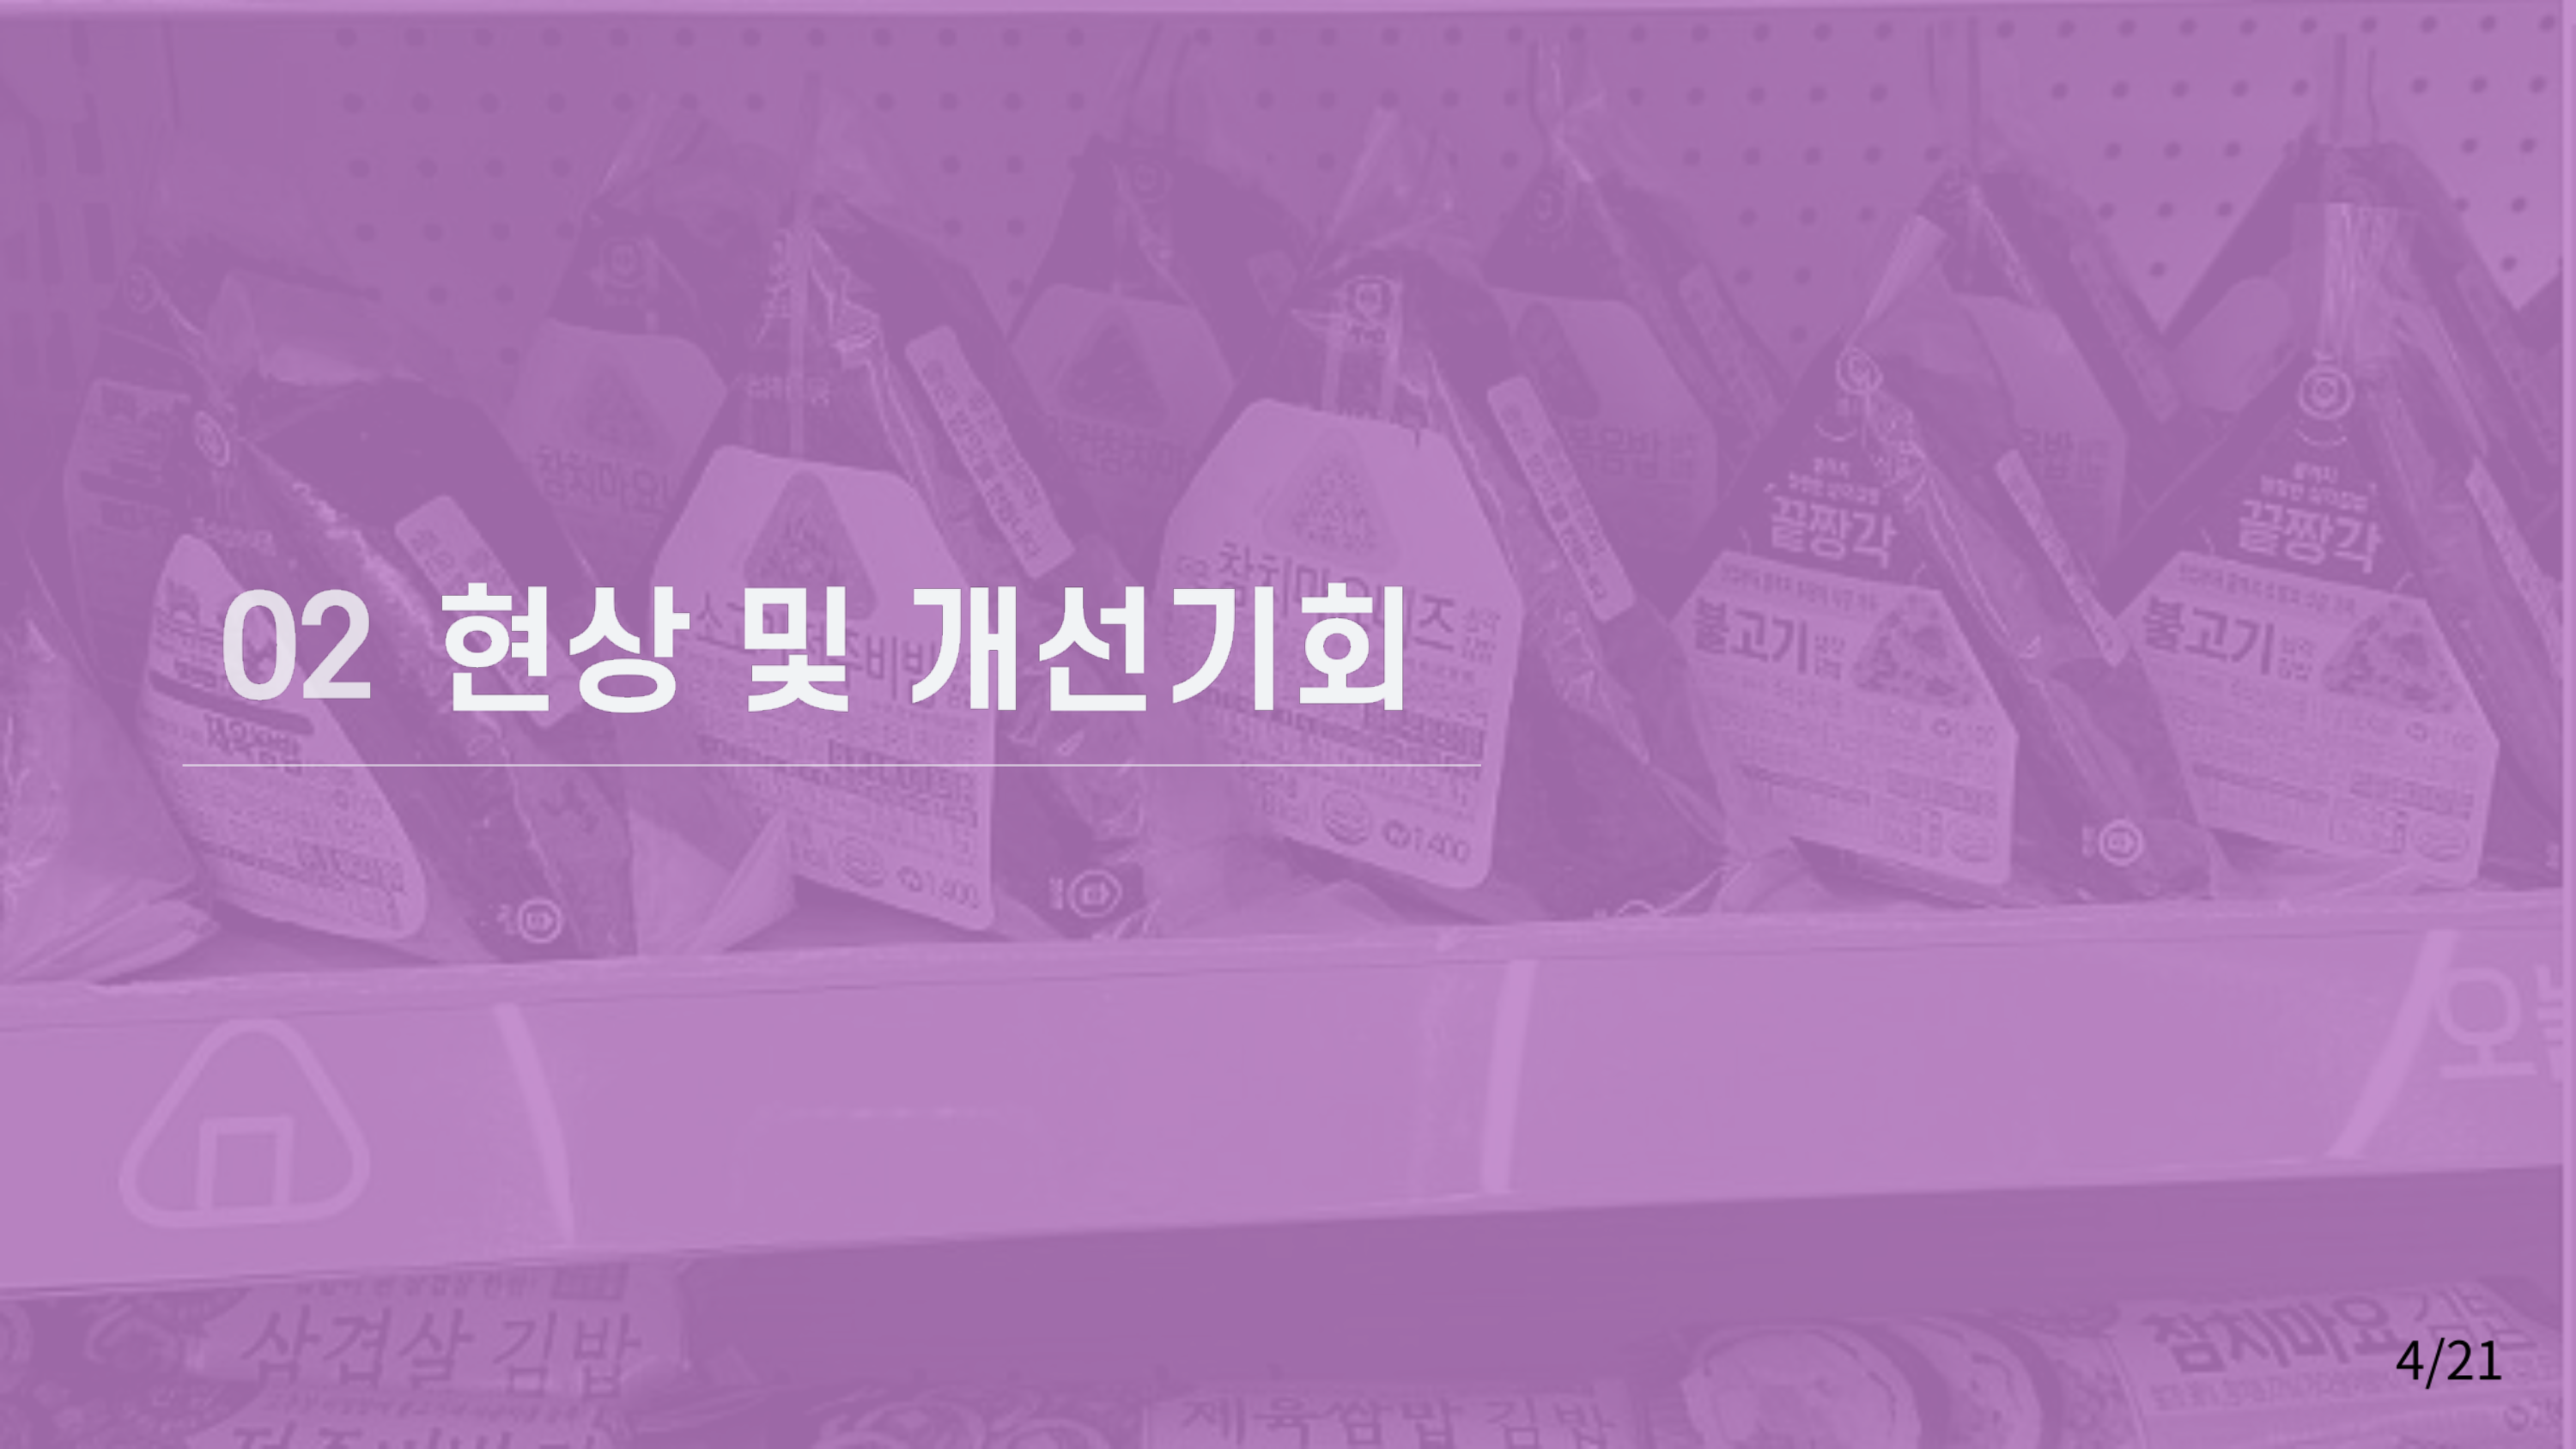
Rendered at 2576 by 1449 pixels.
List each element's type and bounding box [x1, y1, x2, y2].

picture [197, 513, 1465, 776]
picture [2367, 1310, 2529, 1427]
text_box [0, 0, 2576, 1449]
